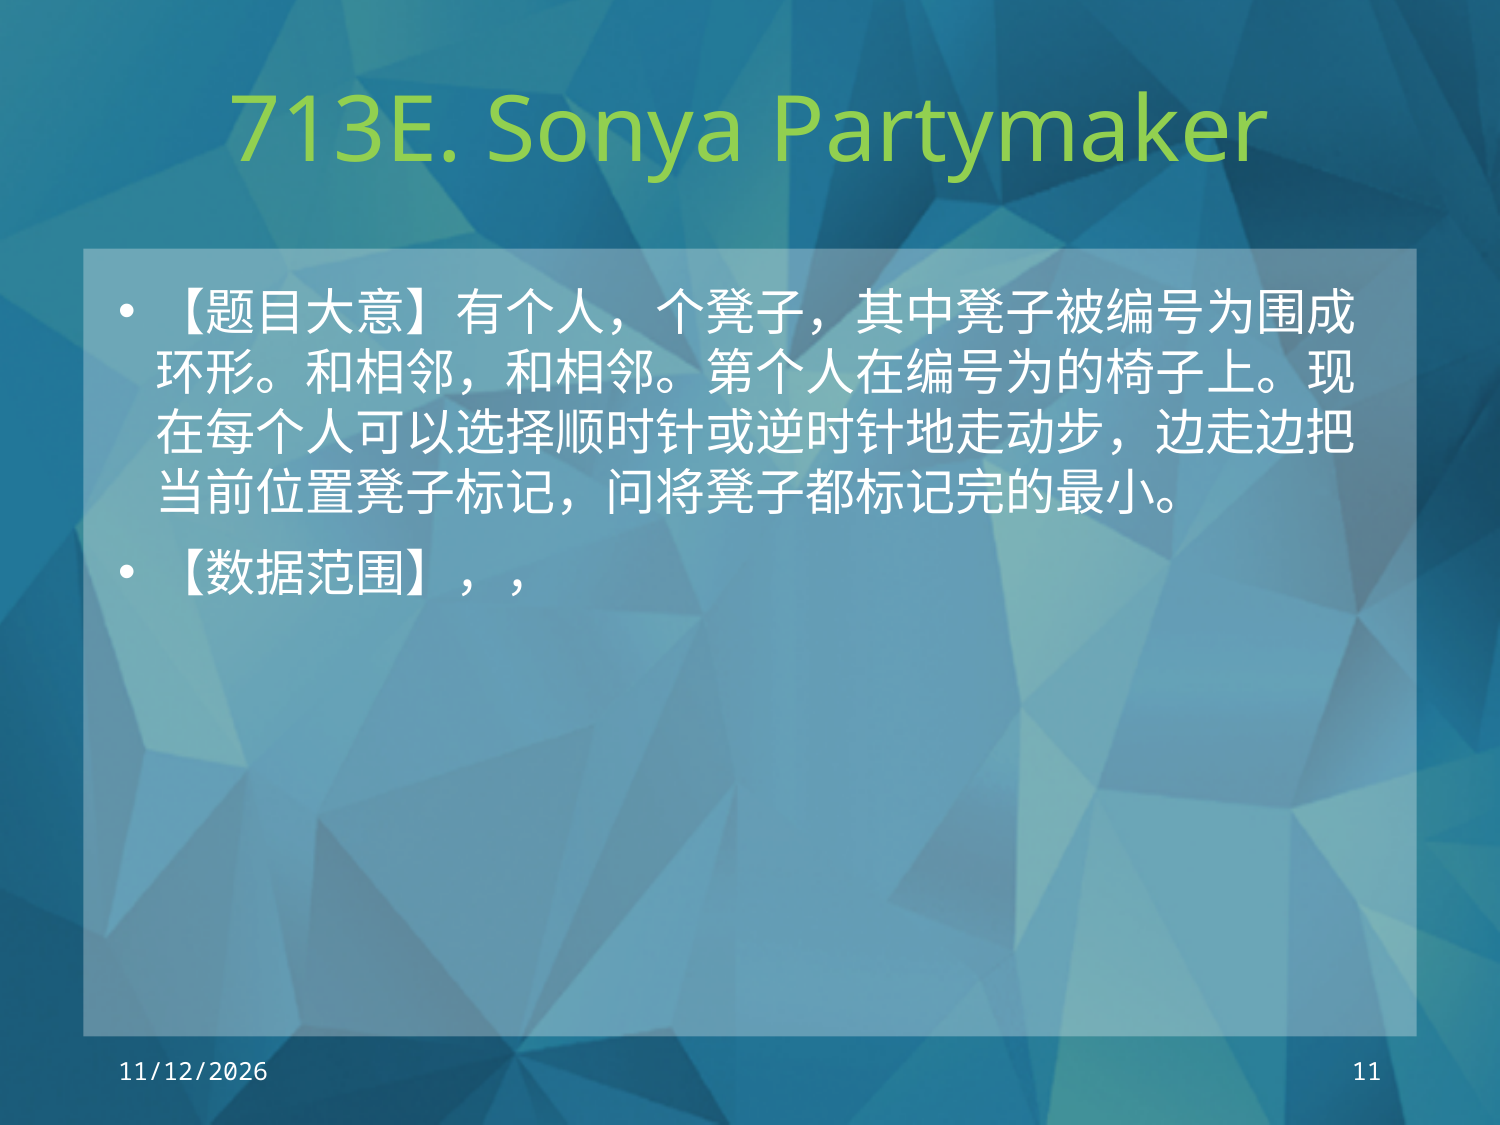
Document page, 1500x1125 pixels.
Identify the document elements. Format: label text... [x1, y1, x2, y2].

title 713E. Sonya Partymaker [103, 59, 1397, 190]
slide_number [103, 1042, 441, 1103]
picture [0, 0, 1500, 1125]
title 627F. Island Puzzle [83, 248, 1417, 1037]
slide_number 11 [1059, 1042, 1397, 1103]
